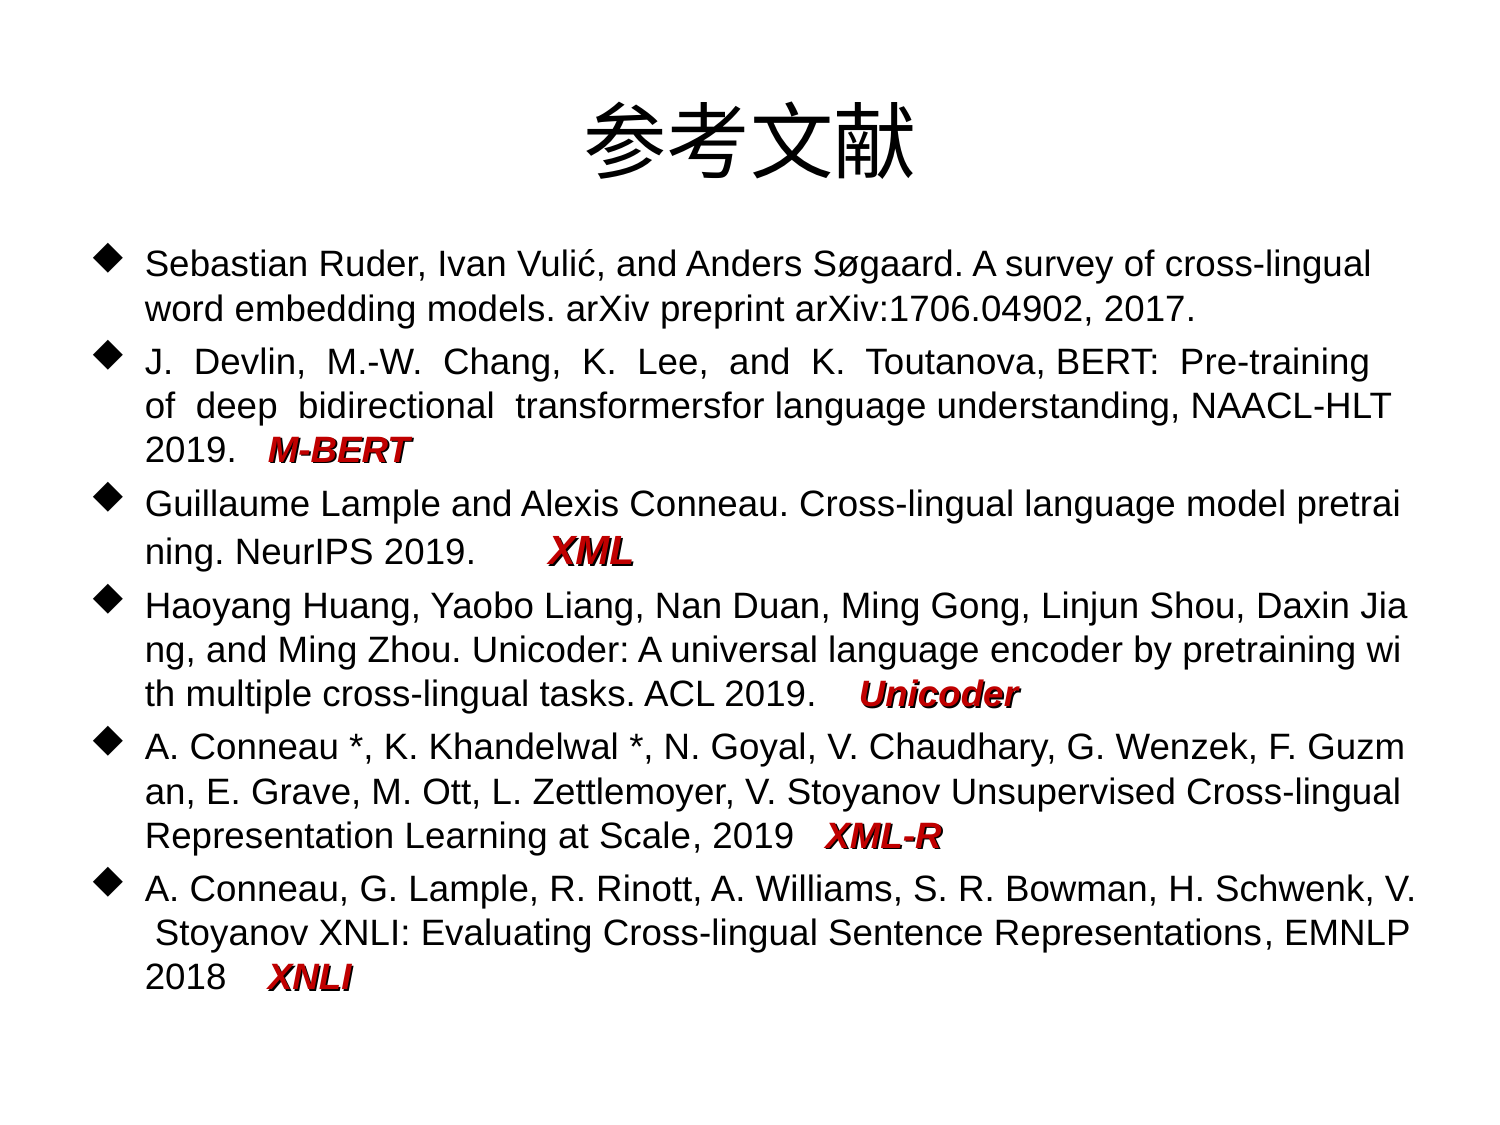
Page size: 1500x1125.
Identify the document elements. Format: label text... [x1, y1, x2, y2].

title 参考文献 [75, 45, 1425, 232]
text_box Sebastian Ruder, Ivan Vulić, and Anders Søgaard. A survey of cross-lingual word embedding models. arXiv preprint arXiv:1706.04902, 2017. J. Devlin, M.-W. Chang, K. Lee, and K. Toutanova, BERT: Pre-training of deep bidirectional transformersfor language understanding, NAACL-HLT 2019. M-BERT Guillaume Lample and Alexis Conneau. Cross-lingual language model pretraining. NeurIPS 2019. XML Haoyang Huang, Yaobo Liang, Nan Duan, Ming Gong, Linjun Shou, Daxin Jiang, and Ming Zhou. Unicoder: A universal language encoder by pretraining with multiple cross-lingual tasks. ACL 2019. Unicoder A. Conneau *, K. Khandelwal *, N. Goyal, V. Chaudhary, G. Wenzek, F. Guzman, E. Grave, M. Ott, L. Zettlemoyer, V. Stoyanov Unsupervised Cross-lingual Representation Learning at Scale, 2019 XML-R A. Conneau, G. Lample, R. Rinott, A. Williams, S. R. Bowman, H. Schwenk, V. Stoyanov XNLI: Evaluating Cross-lingual Sentence Representations, EMNLP 2018 XNLI [74, 232, 1425, 1005]
